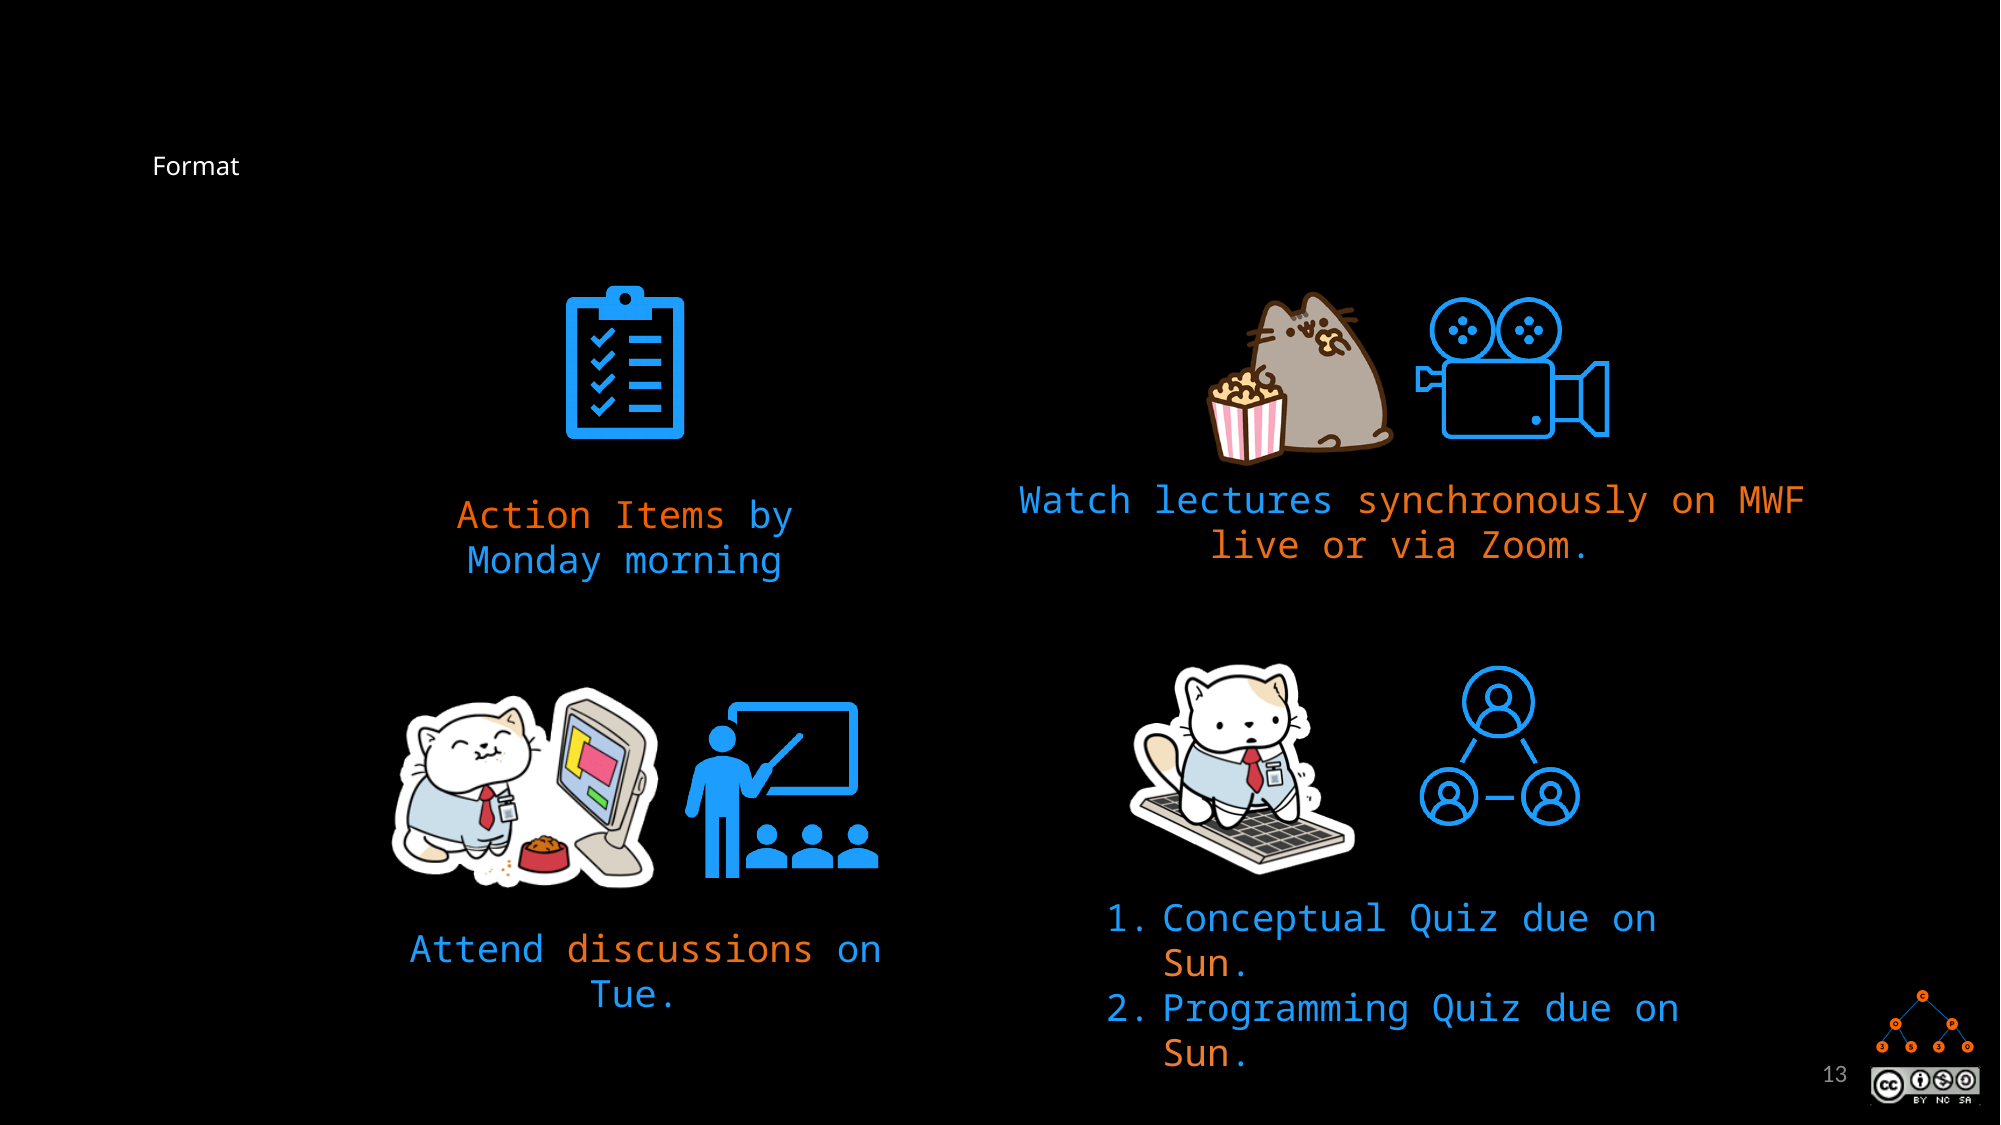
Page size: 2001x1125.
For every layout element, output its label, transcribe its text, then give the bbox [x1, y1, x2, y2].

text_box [420, 270, 830, 590]
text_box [1856, 982, 1995, 1106]
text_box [1090, 632, 1766, 993]
title Format [137, 59, 1863, 278]
slide_number 13 [1412, 1042, 1856, 1103]
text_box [996, 242, 1828, 575]
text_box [363, 633, 911, 1025]
